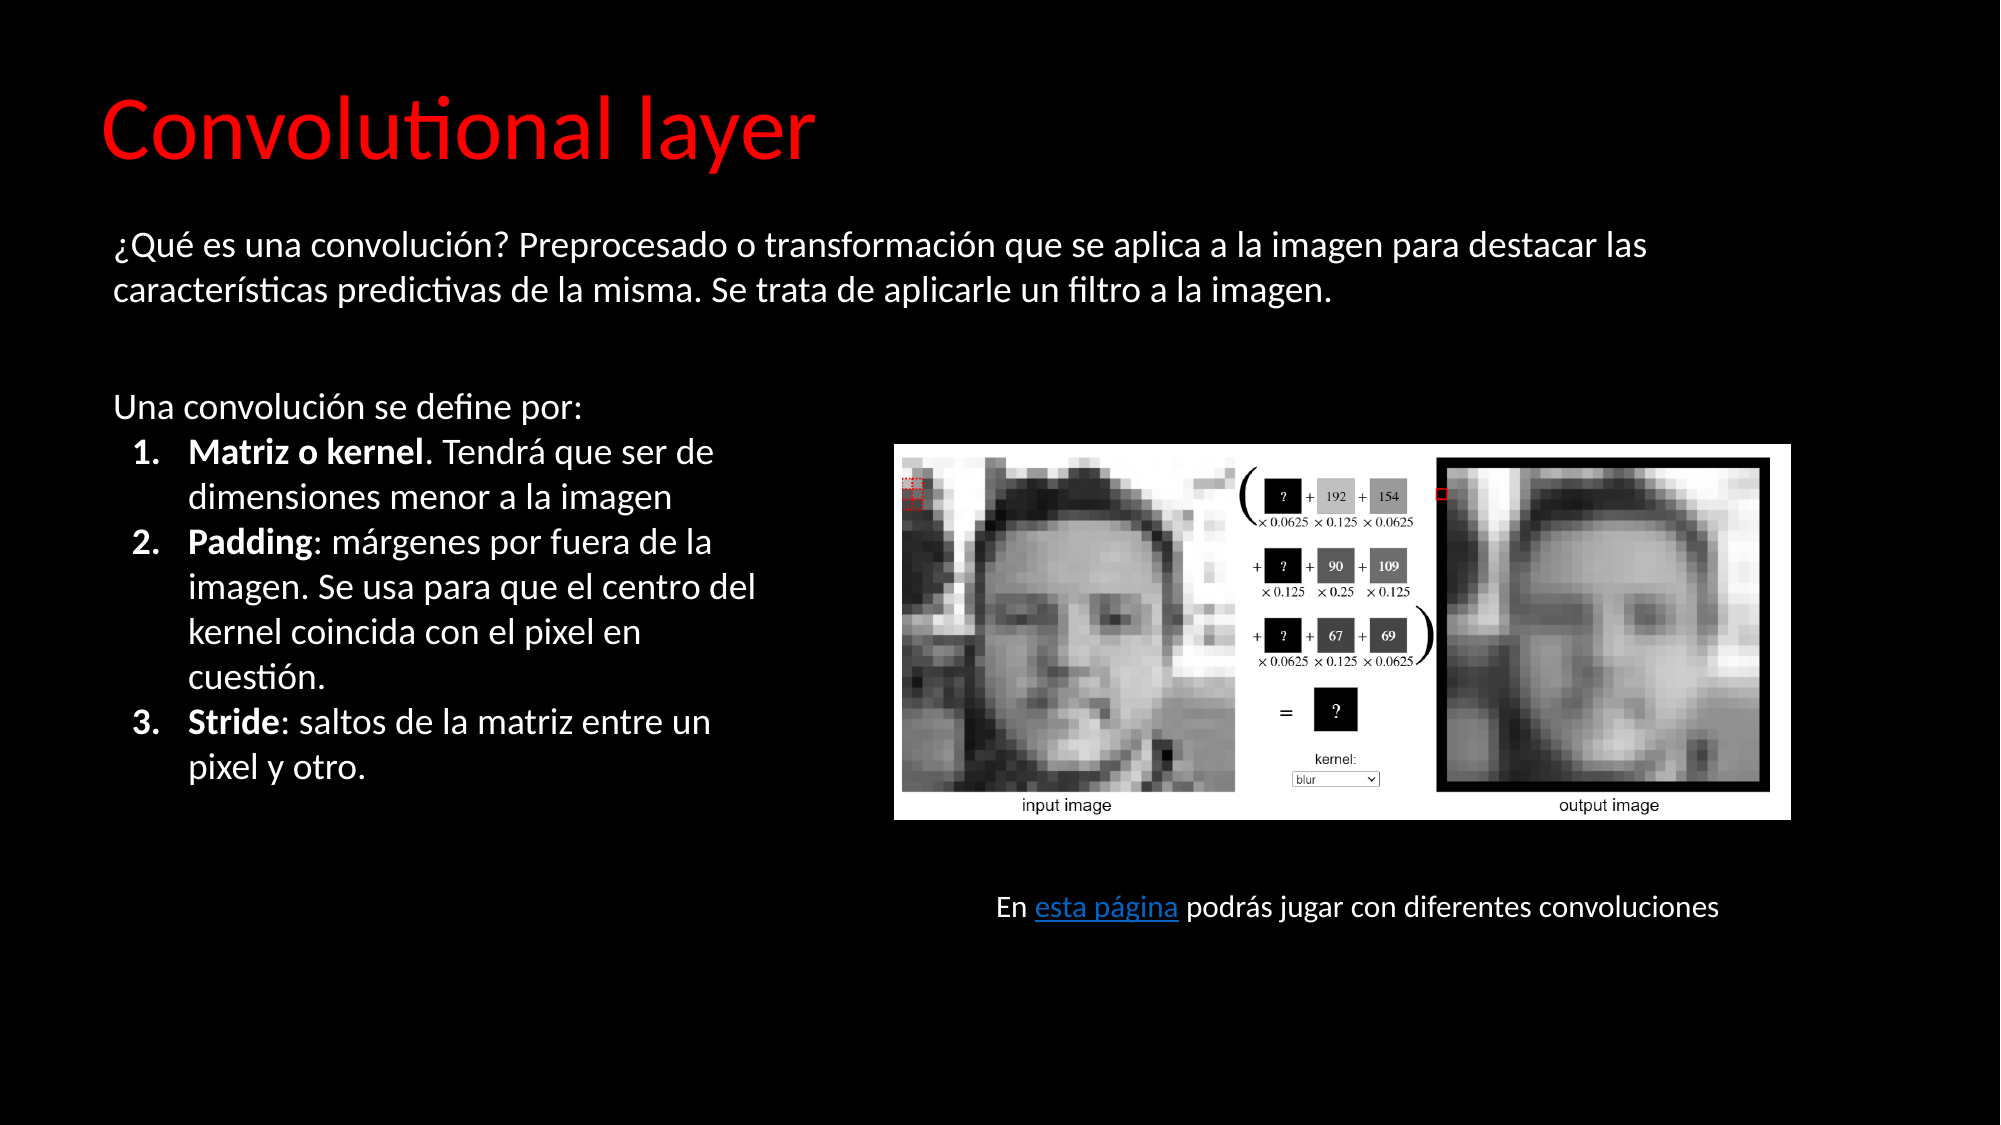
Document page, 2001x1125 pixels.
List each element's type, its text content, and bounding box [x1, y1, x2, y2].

text_box Una convolución se define por: Matriz o kernel. Tendrá que ser de dimensiones menor a la imagen Padding: márgenes por fuera de la imagen. Se usa para que el centro del kernel coincida con el pixel en cuestión. Stride: saltos de la matriz entre un pixel y otro. [98, 374, 793, 941]
text_box En esta página podrás jugar con diferentes convoluciones [938, 879, 1778, 984]
text_box ¿Qué es una convolución? Preprocesado o transformación que se aplica a la imagen para destacar las características predictivas de la misma. Se trata de aplicarle un filtro a la imagen. [98, 212, 1855, 408]
picture [893, 444, 1792, 821]
title Convolutional layer [86, 72, 1818, 190]
